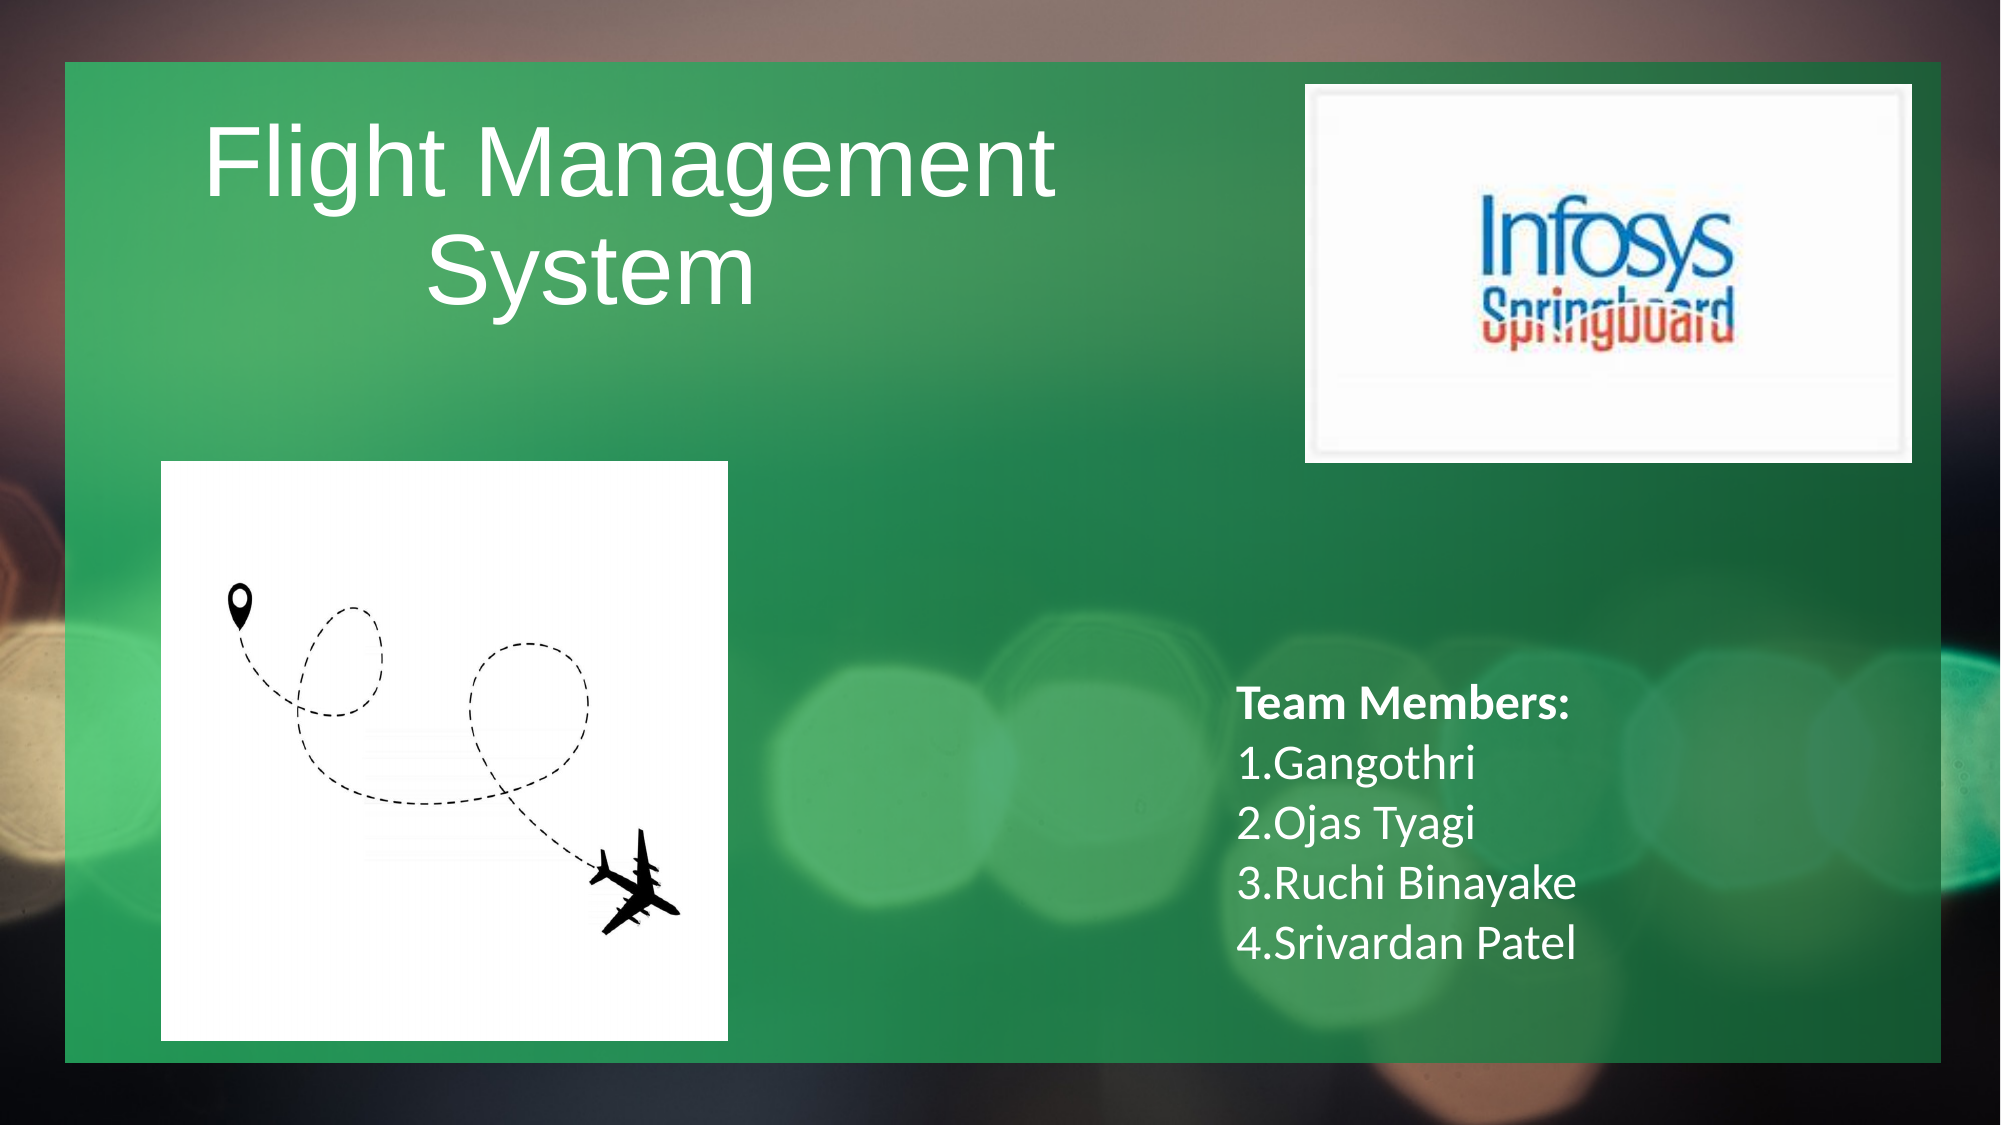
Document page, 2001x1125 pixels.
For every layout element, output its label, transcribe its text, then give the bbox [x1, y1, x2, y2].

text_box Team Members: 1.Gangothri 2.Ojas Tyagi 3.Ruchi Binayake 4.Srivardan Patel [1221, 662, 1936, 977]
picture [0, 0, 2001, 1125]
title Flight Management System [150, 84, 1305, 353]
